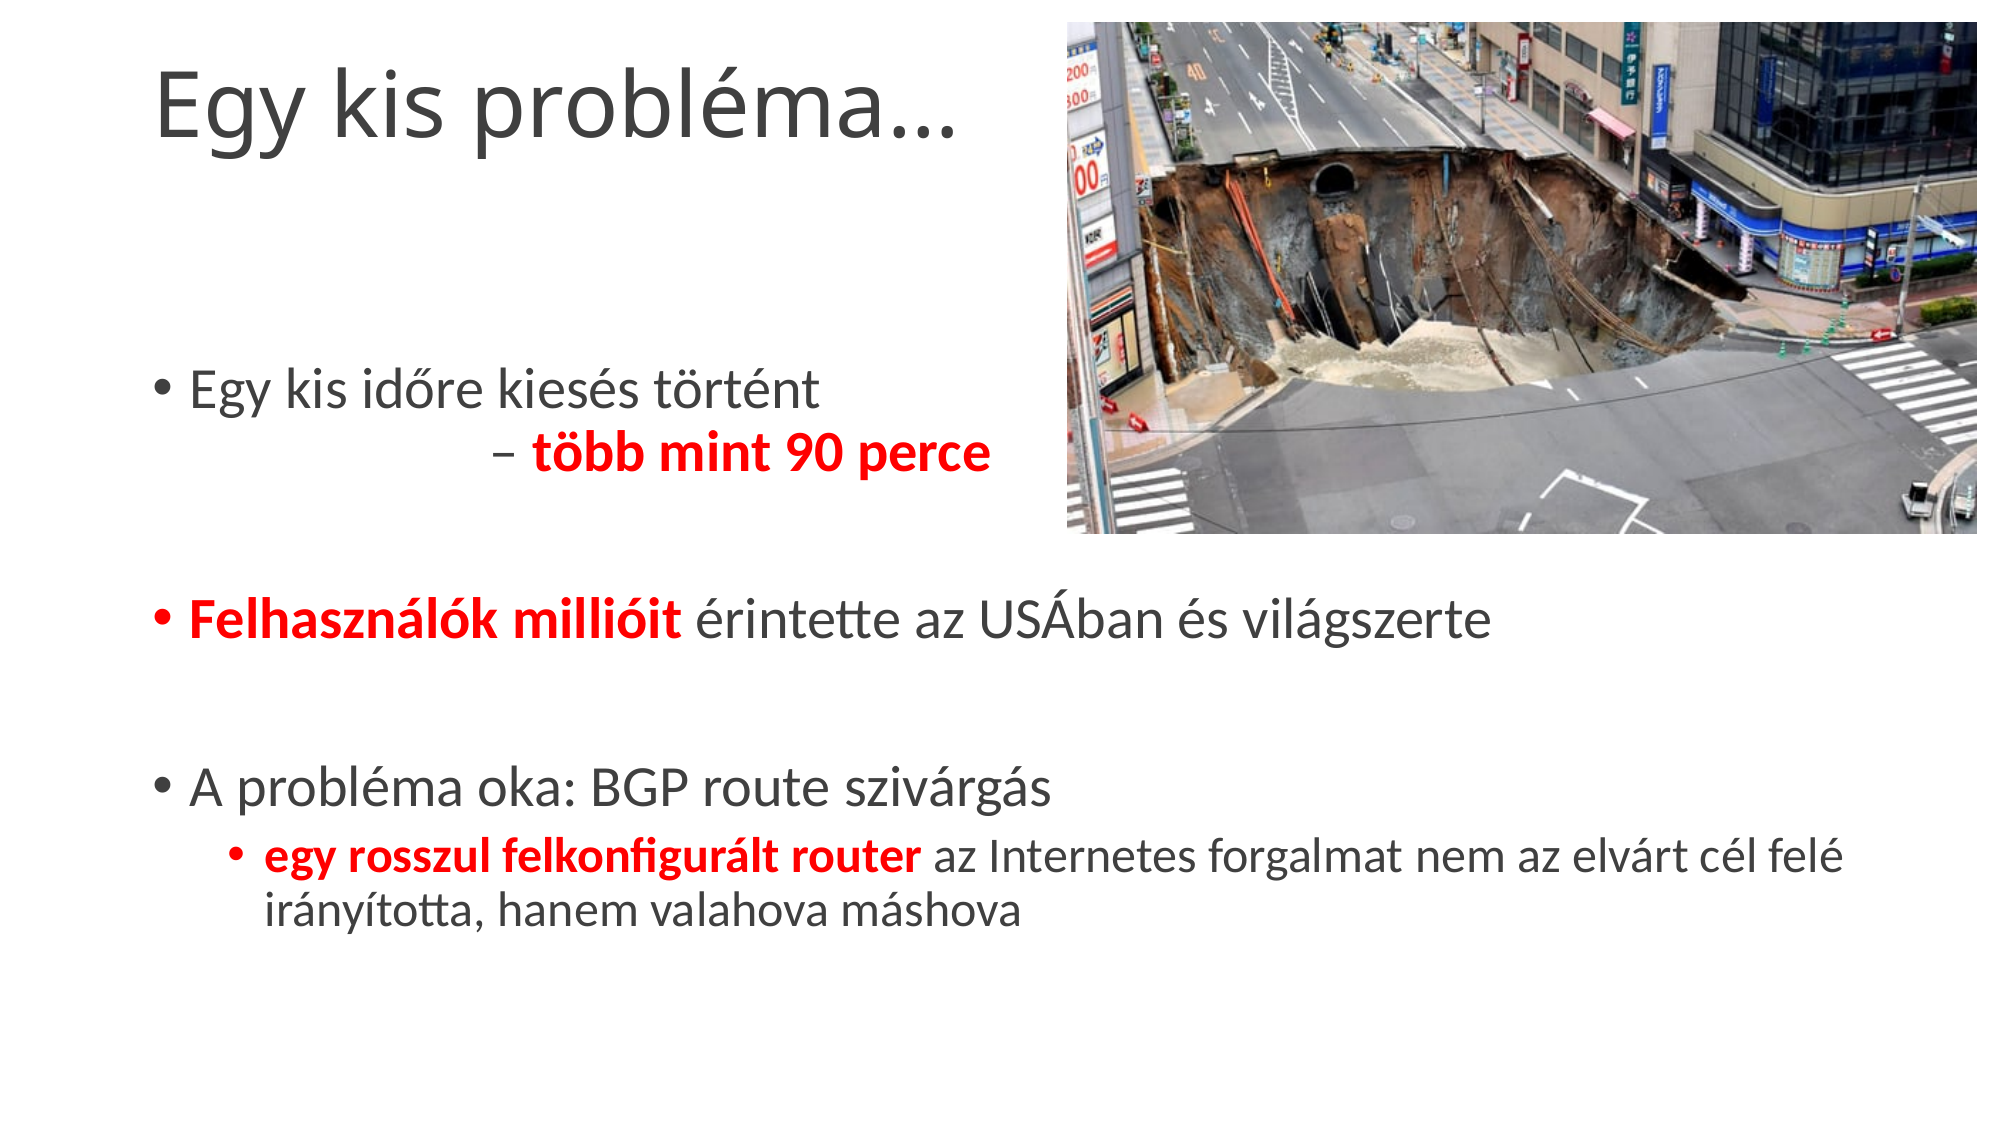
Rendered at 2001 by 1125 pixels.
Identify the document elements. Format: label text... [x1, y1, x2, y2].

title Egy kis probléma… [137, 0, 1863, 217]
picture [1067, 22, 1977, 534]
list Egy kis időre kiesés történt – több mint 90 perce Felhasználók millióit érintette az USÁban és világszerte A probléma oka: BGP route szivárgás egy rosszul felkonfigurált router az Internetes forgalmat nem az elvárt cél felé irányította, hanem valahova máshova [137, 259, 1863, 1014]
